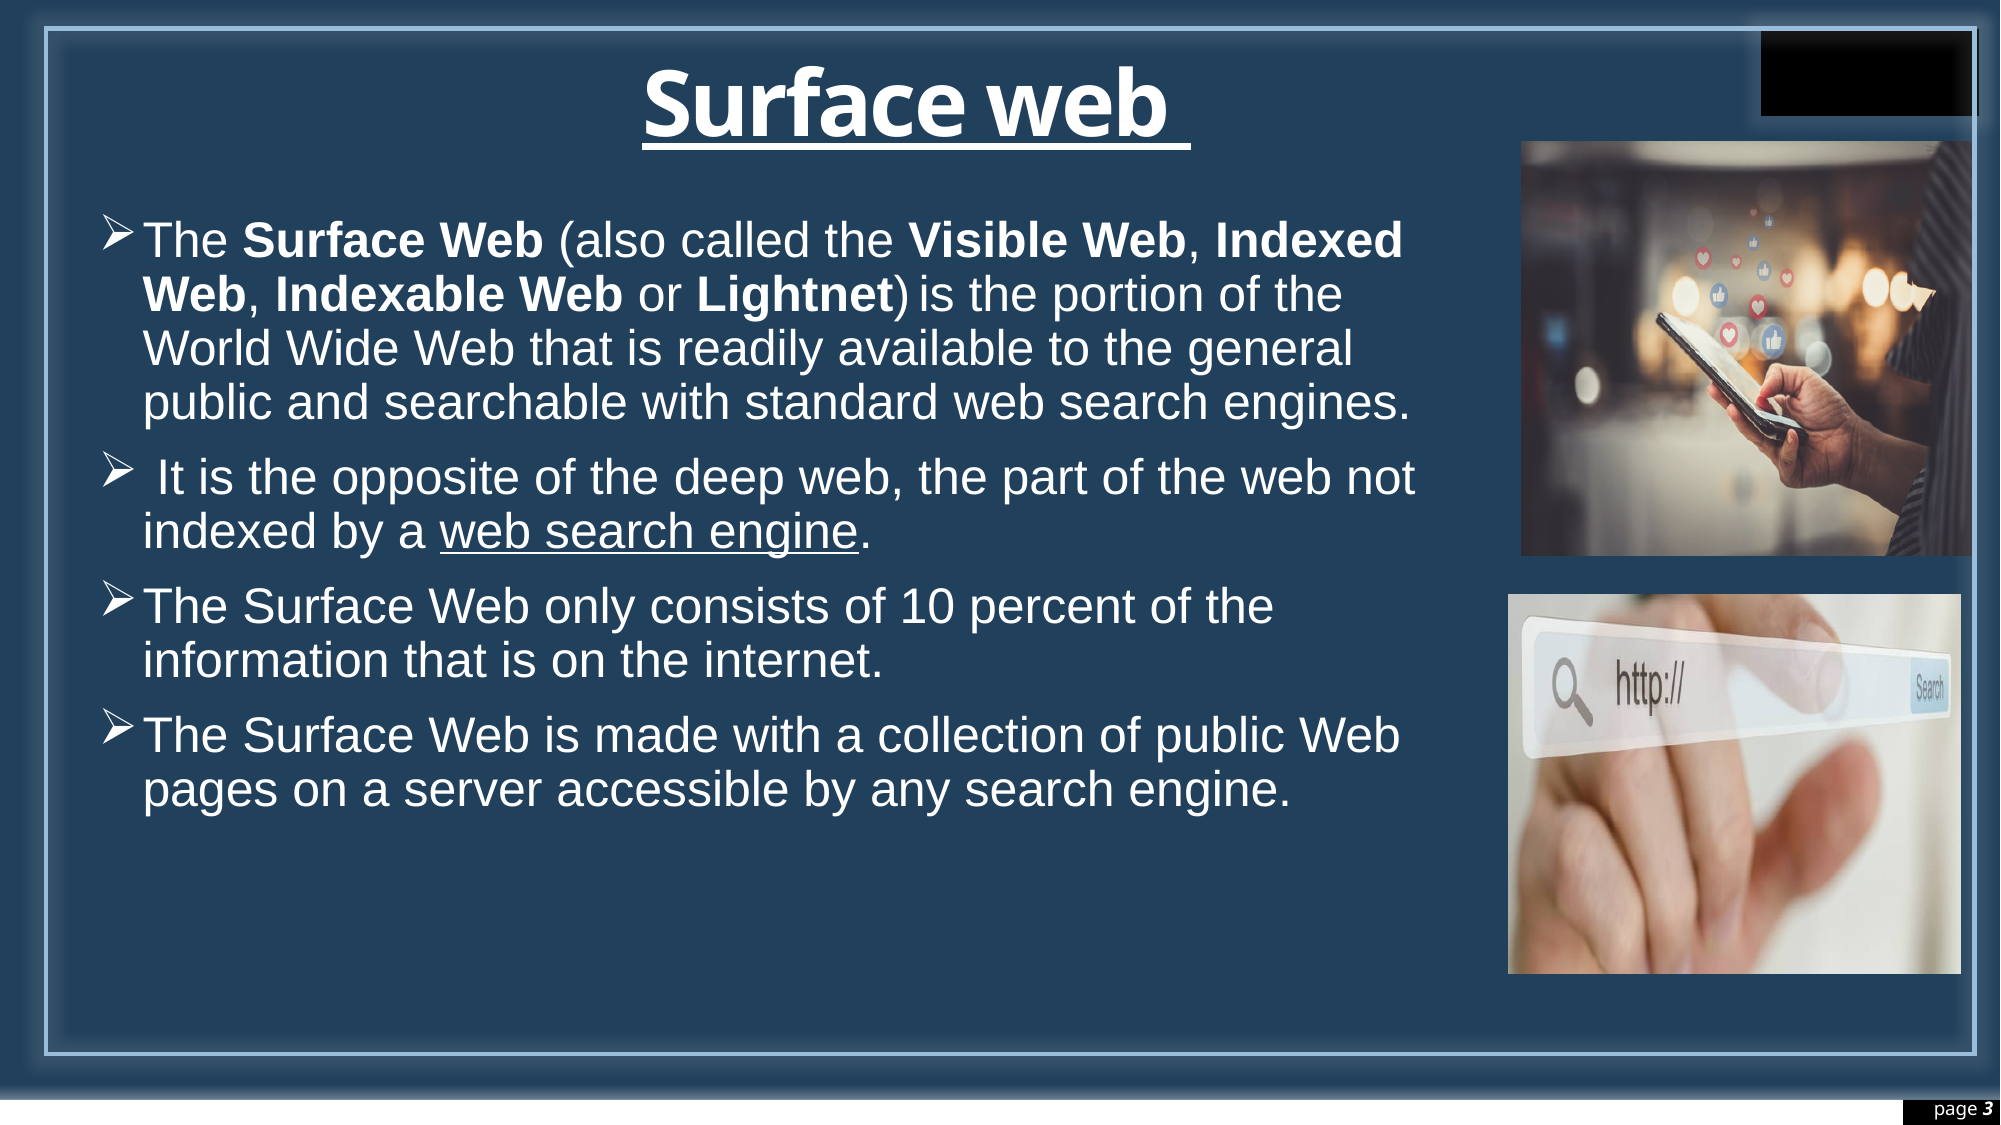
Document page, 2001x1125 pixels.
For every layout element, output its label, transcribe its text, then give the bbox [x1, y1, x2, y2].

slide_number page 3 [1903, 1096, 1994, 1123]
picture [1508, 594, 1961, 974]
picture [1521, 141, 1975, 556]
text_box [45, 28, 1975, 1055]
